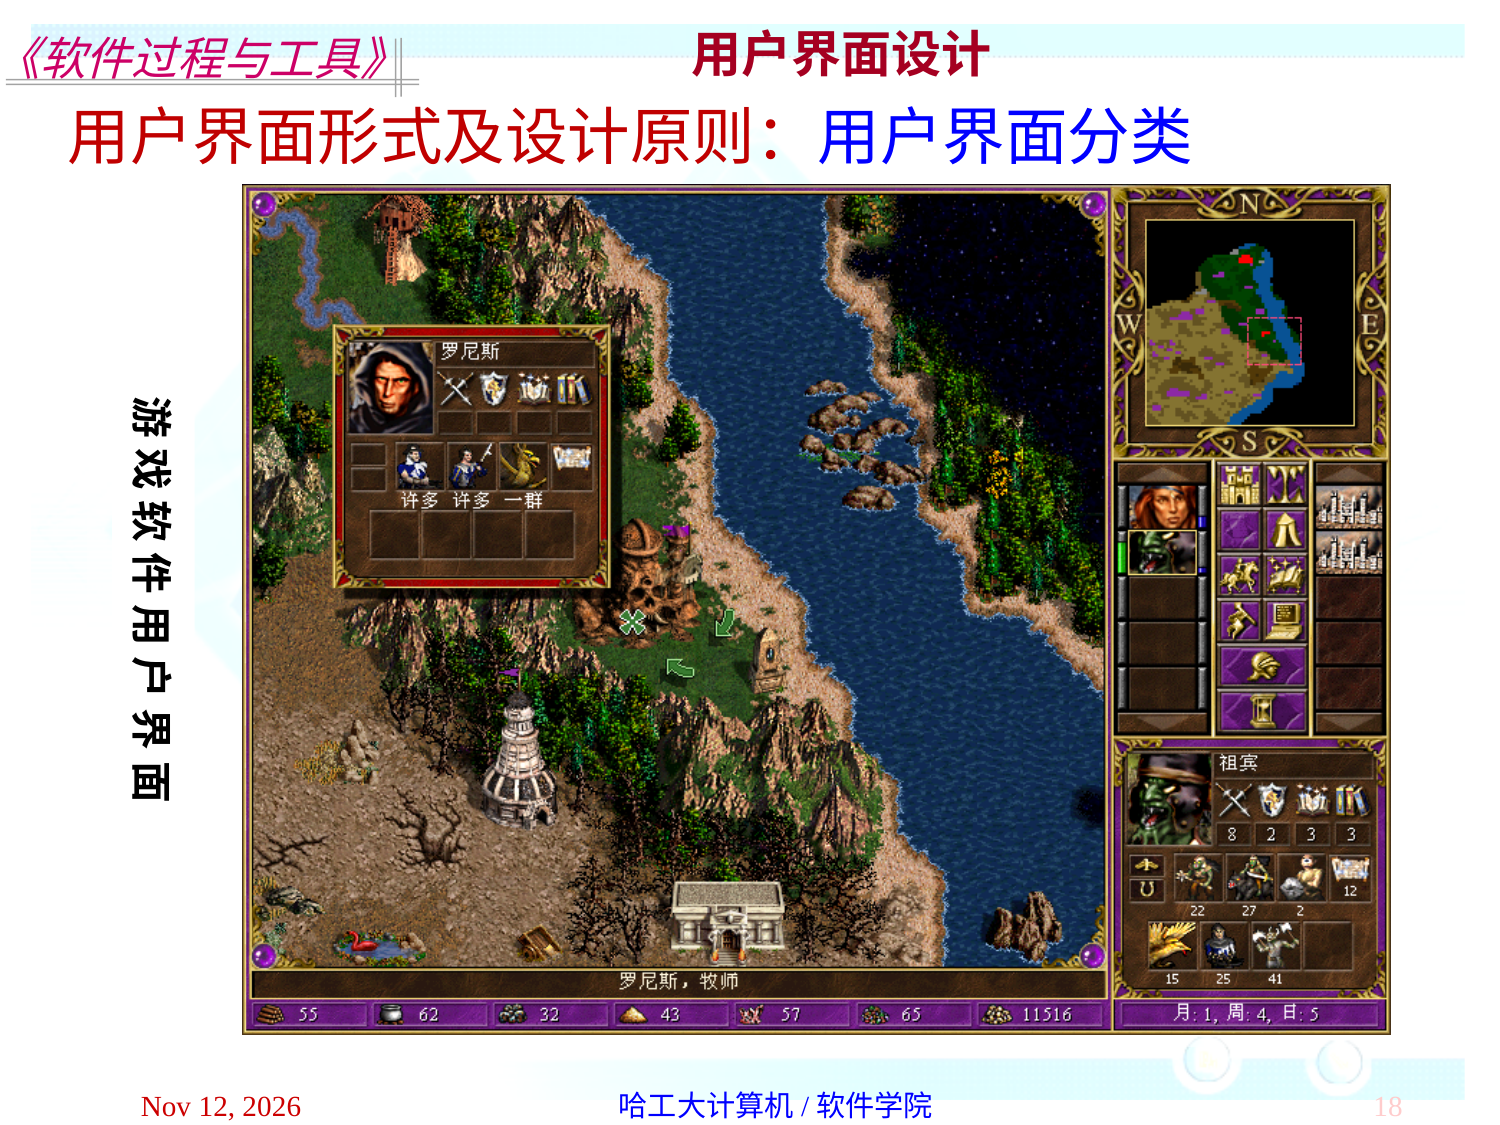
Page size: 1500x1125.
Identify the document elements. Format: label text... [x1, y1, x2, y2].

text_box 用户界面形式及设计原则：用户界面分类 [53, 89, 1447, 197]
text_box 游戏软件用户界面 [112, 184, 195, 1015]
text_box 用户界面设计 [389, 15, 1294, 89]
picture [241, 184, 1391, 1036]
